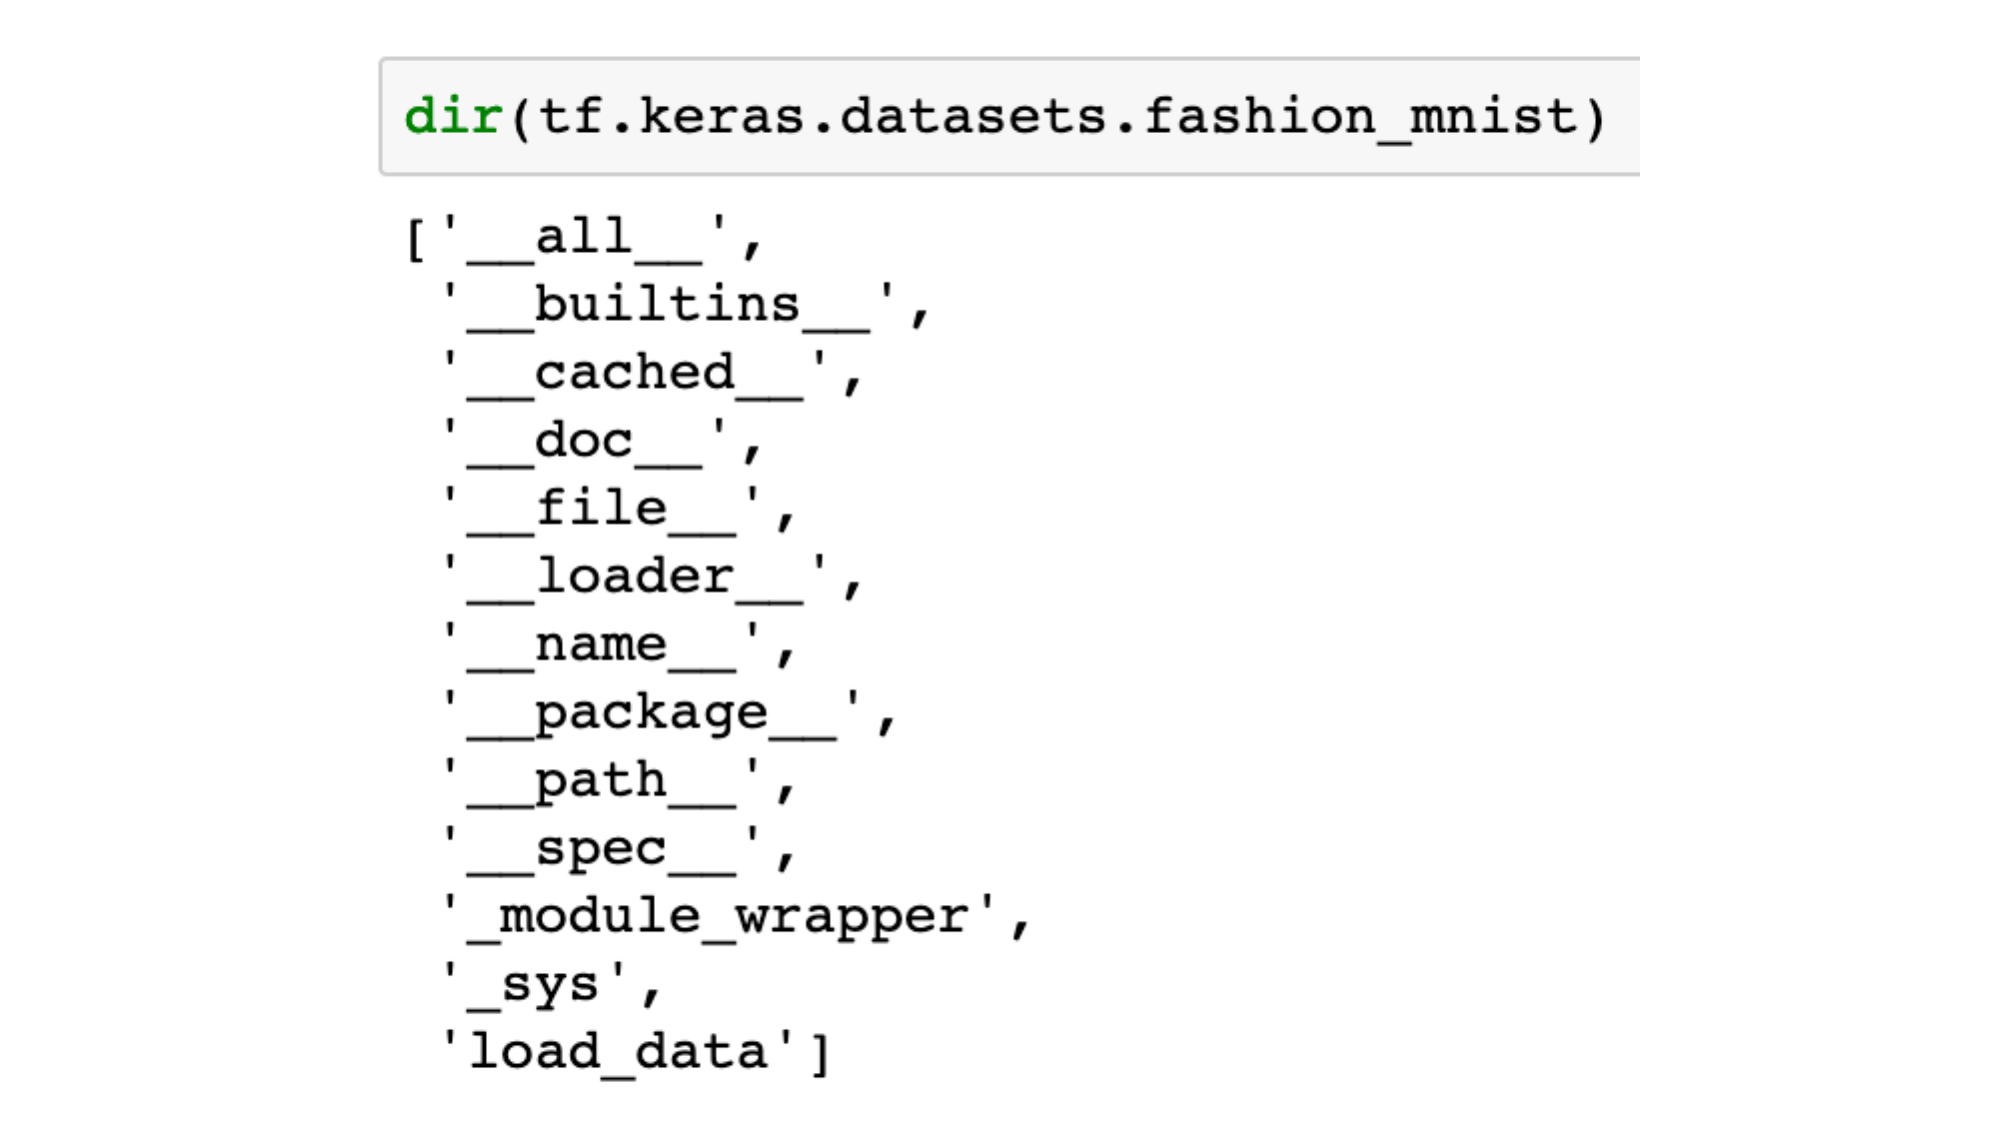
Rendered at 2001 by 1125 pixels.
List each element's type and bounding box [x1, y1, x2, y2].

picture [345, 21, 1640, 1116]
